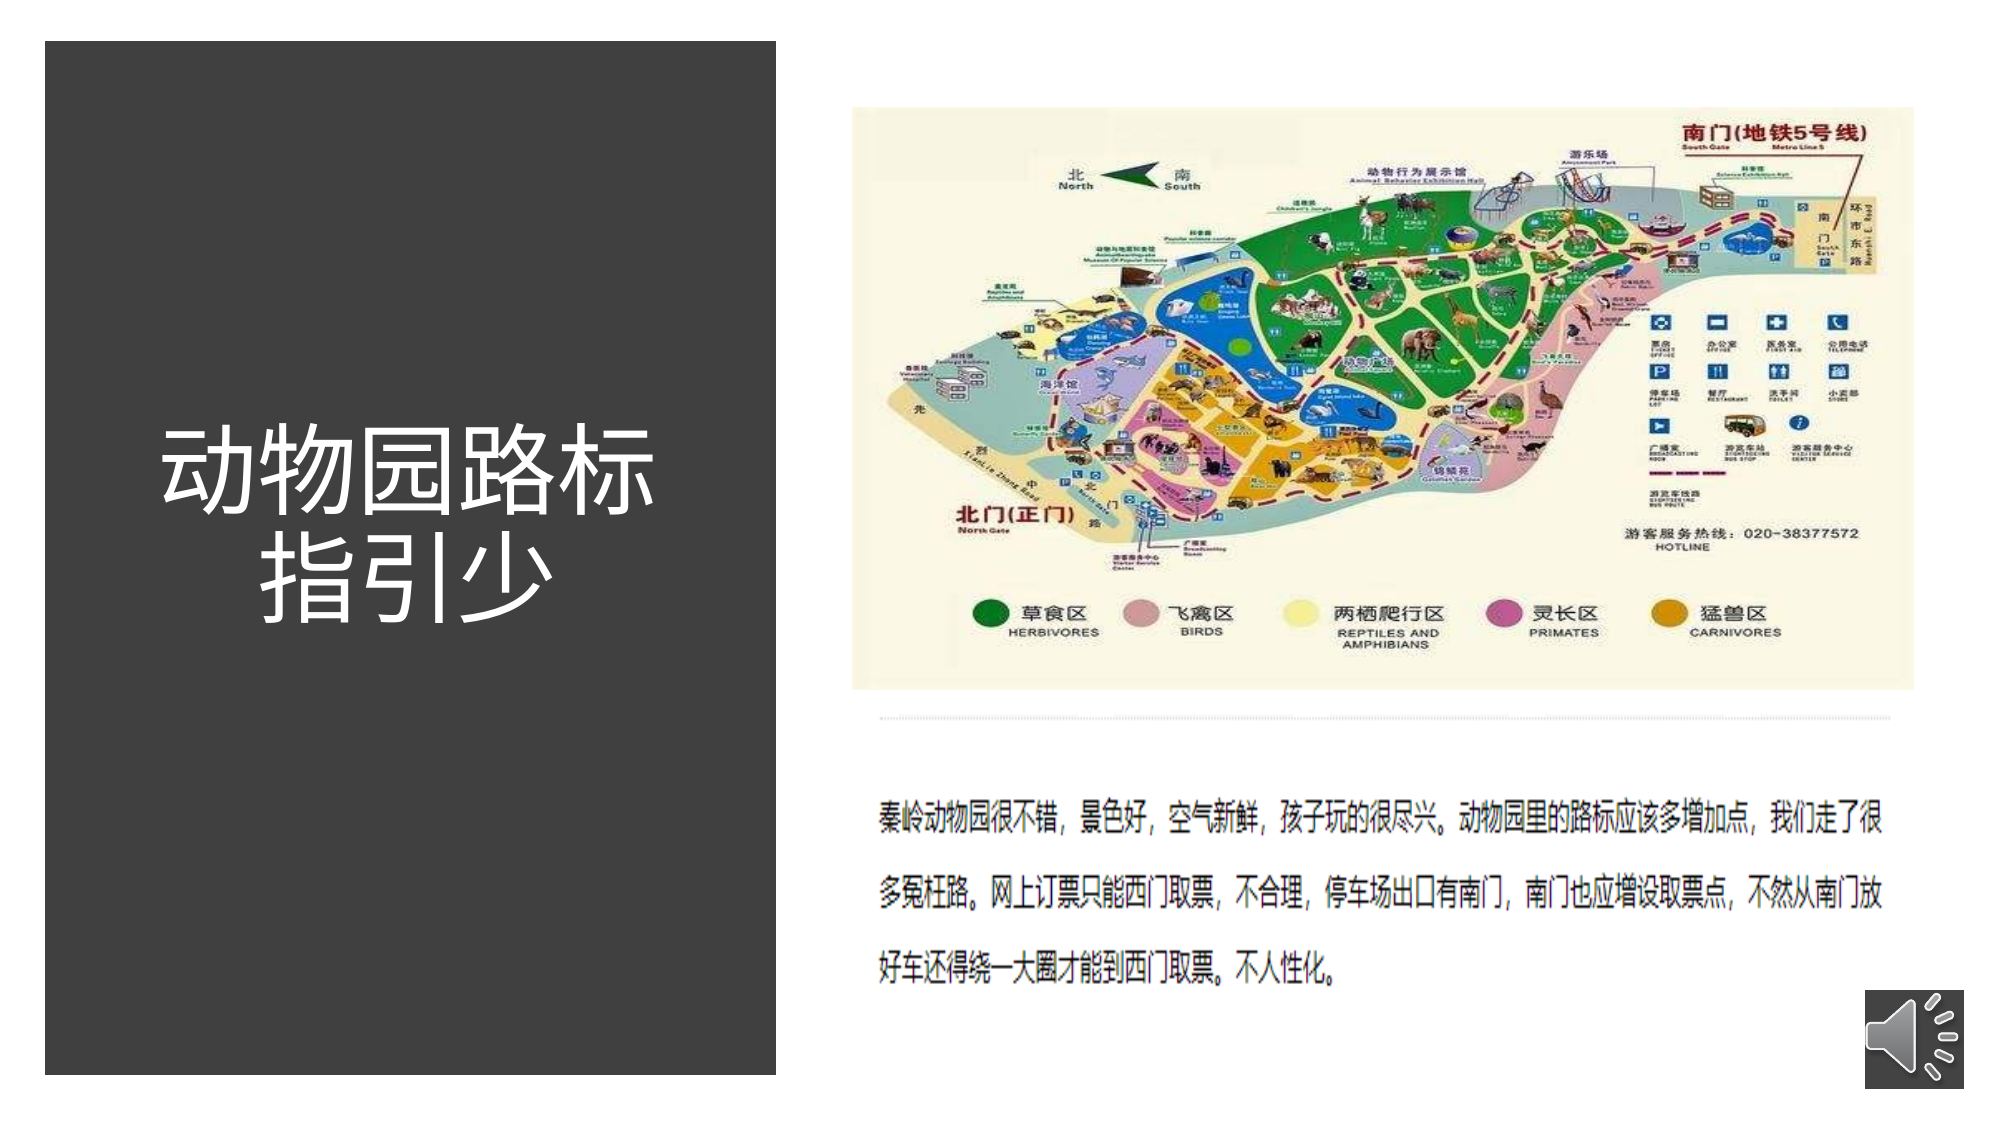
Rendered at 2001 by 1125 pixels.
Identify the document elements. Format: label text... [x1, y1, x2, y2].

title 动物园路标指引少 [121, 121, 693, 936]
text_box [54, 50, 767, 1066]
picture [852, 107, 1914, 690]
picture [852, 713, 1965, 1090]
